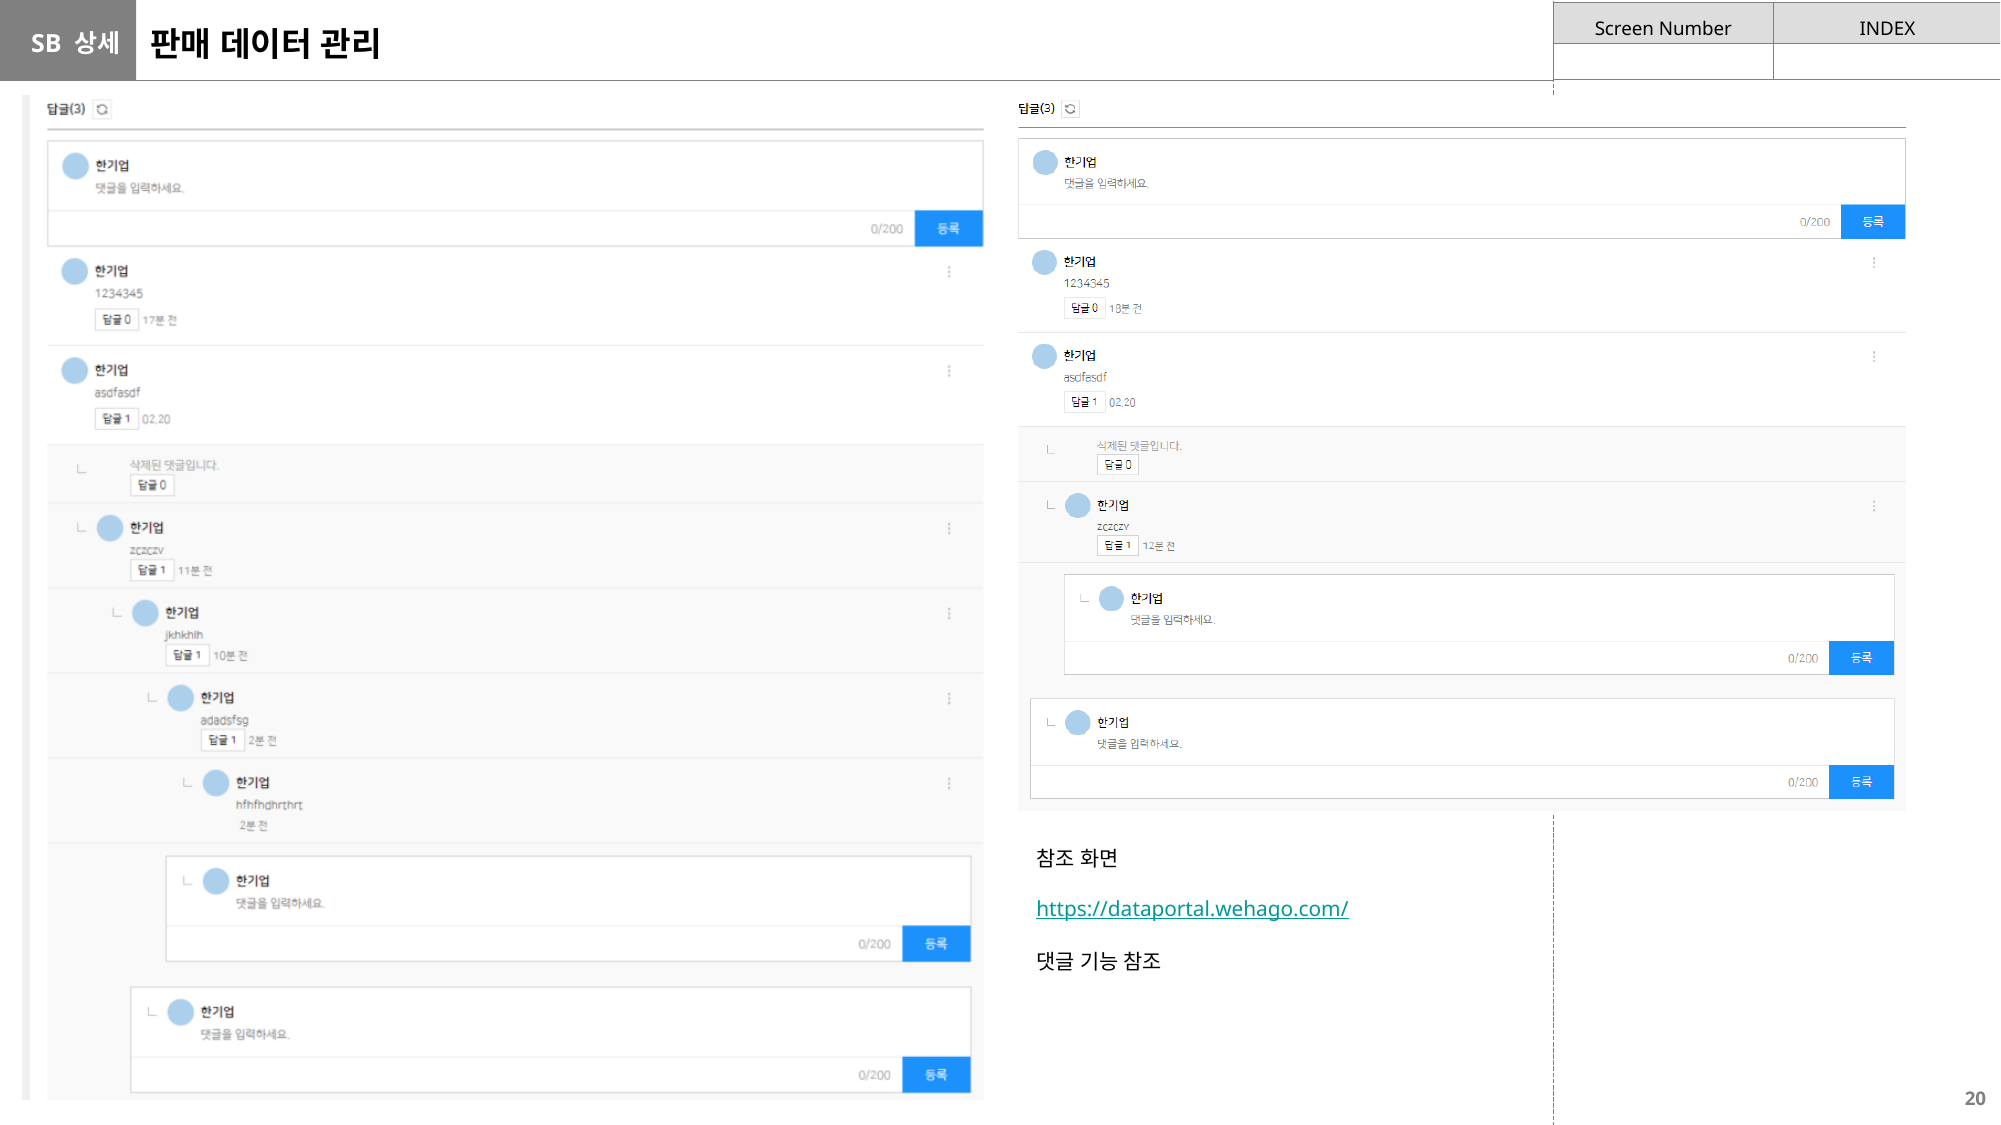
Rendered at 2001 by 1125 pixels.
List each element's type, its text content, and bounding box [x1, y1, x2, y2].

text_box 참조 화면 https://dataportal.wehago.com/ 댓글 기능 참조 [1021, 838, 1364, 981]
title 판매 데이터 관리 [135, 9, 1554, 77]
picture [21, 95, 998, 1100]
picture [1007, 95, 1921, 813]
